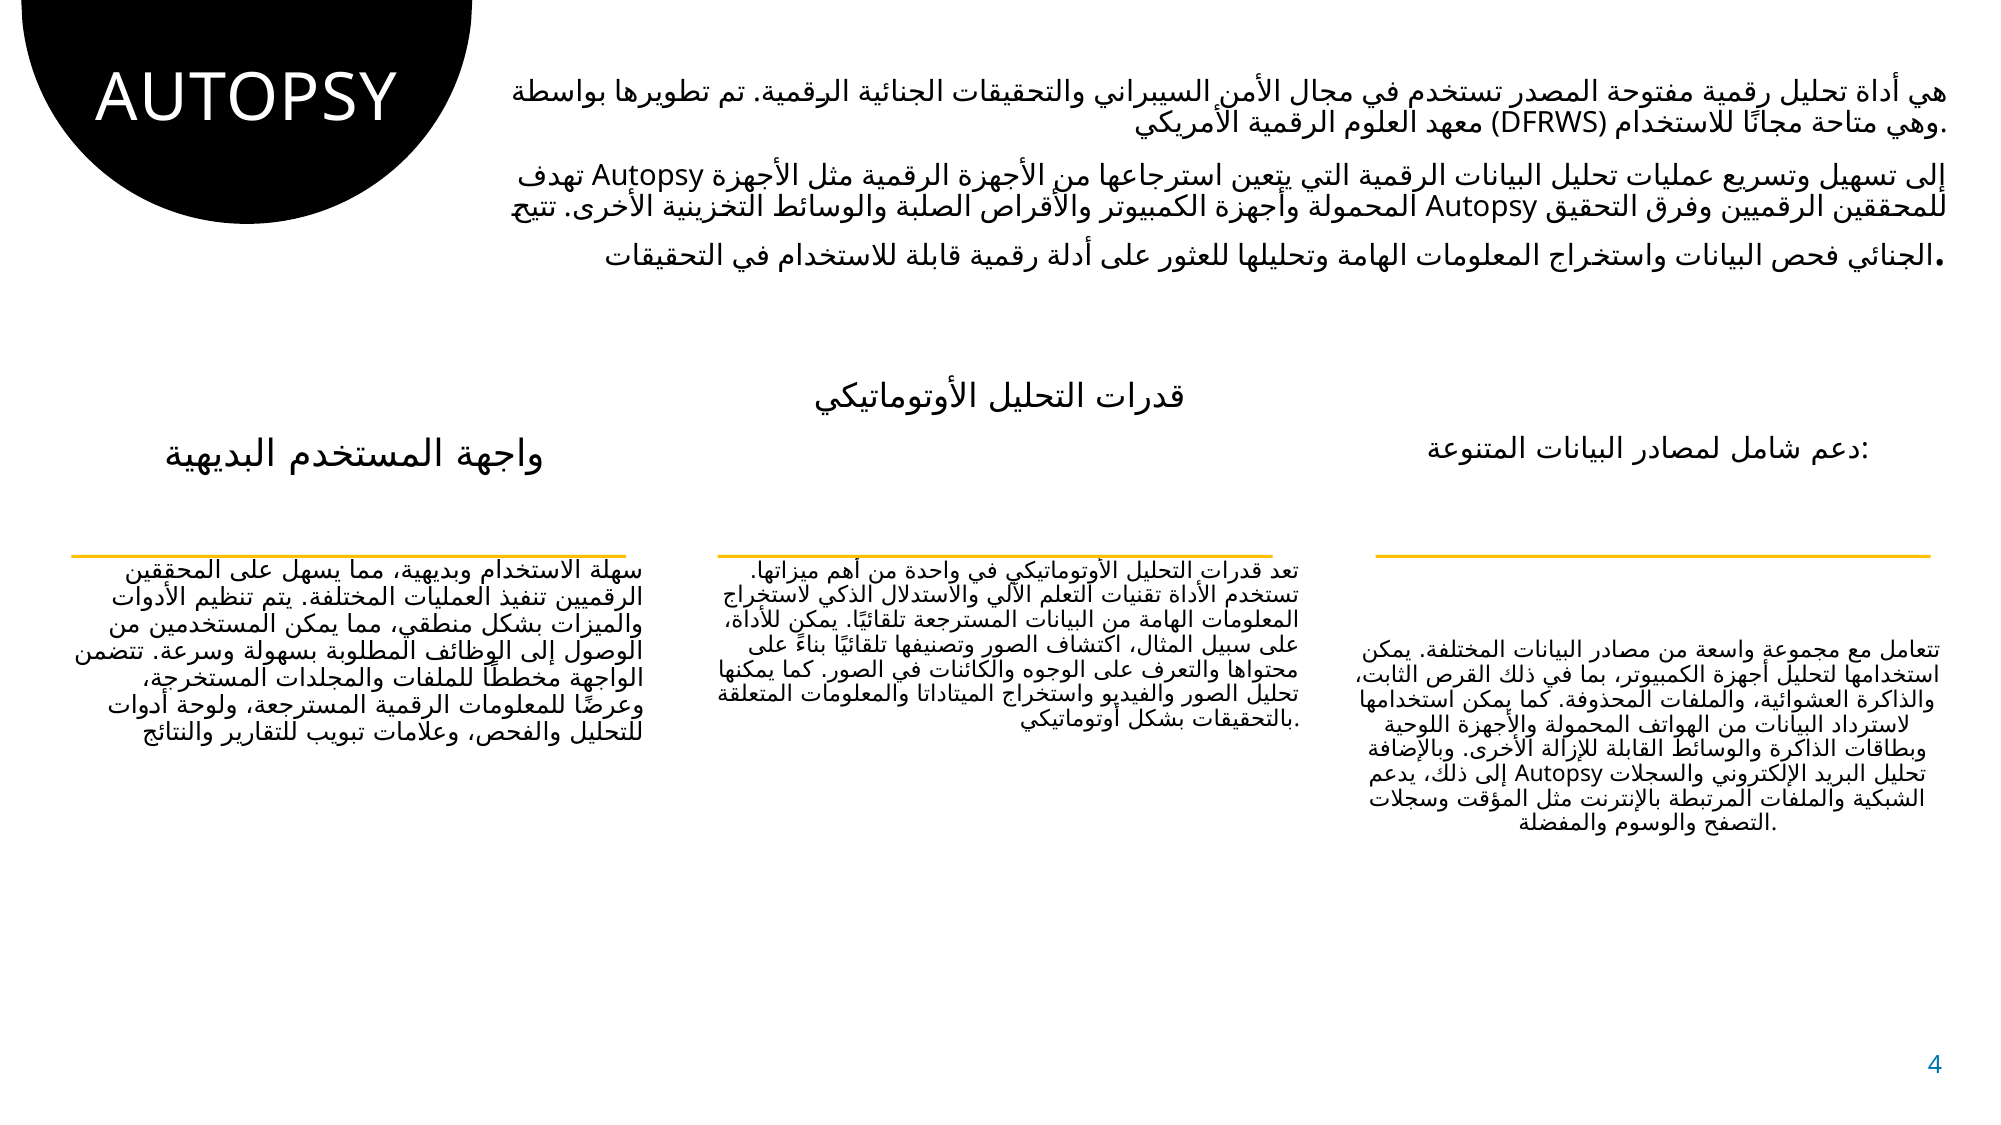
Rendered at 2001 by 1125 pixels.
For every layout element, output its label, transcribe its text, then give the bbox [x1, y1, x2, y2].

text_box [70, 554, 627, 559]
text_box [717, 554, 1274, 559]
text_box [1375, 554, 1932, 559]
list هي أداة تحليل رقمية مفتوحة المصدر تستخدم في مجال الأمن السيبراني والتحقيقات الجنائية الرقمية. تم تطويرها بواسطة معهد العلوم الرقمية الأمريكي (DFRWS) وهي متاحة مجانًا للاستخدام. تهدف Autopsy إلى تسهيل وتسريع عمليات تحليل البيانات الرقمية التي يتعين استرجاعها من الأجهزة الرقمية مثل الأجهزة المحمولة وأجهزة الكمبيوتر والأقراص الصلبة والوسائط التخزينية الأخرى. تتيح Autopsy للمحققين الرقميين وفرق التحقيق الجنائي فحص البيانات واستخراج المعلومات الهامة وتحليلها للعثور على أدلة رقمية قابلة للاستخدام في التحقيقات. [472, 68, 1963, 287]
slide_number 4 [1875, 1036, 1958, 1096]
list واجهة المستخدم البديهية سهلة الاستخدام وبديهية، مما يسهل على المحققين الرقميين تنفيذ العمليات المختلفة. يتم تنظيم الأدوات والميزات بشكل منطقي، مما يمكن المستخدمين من الوصول إلى الوظائف المطلوبة بسهولة وسرعة. تتضمن الواجهة مخططًا للملفات والمجلدات المستخرجة، وعرضًا للمعلومات الرقمية المسترجعة، ولوحة أدوات للتحليل والفحص، وعلامات تبويب للتقارير والنتائج [50, 426, 660, 758]
title AUTOPSY [51, 55, 442, 144]
list دعم شامل لمصادر البيانات المتنوعة: تتعامل مع مجموعة واسعة من مصادر البيانات المختلفة. يمكن استخدامها لتحليل أجهزة الكمبيوتر، بما في ذلك القرص الثابت، والذاكرة العشوائية، والملفات المحذوفة. كما يمكن استخدامها لاسترداد البيانات من الهواتف المحمولة والأجهزة اللوحية وبطاقات الذاكرة والوسائط القابلة للإزالة الأخرى. وبالإضافة إلى ذلك، يدعم Autopsy تحليل البريد الإلكتروني والسجلات الشبكية والملفات المرتبطة بالإنترنت مثل المؤقت وسجلات التصفح والوسوم والمفضلة. [1338, 426, 1958, 848]
list قدرات التحليل الأوتوماتيكي تعد قدرات التحليل الأوتوماتيكي في واحدة من أهم ميزاتها. تستخدم الأداة تقنيات التعلم الآلي والاستدلال الذكي لاستخراج المعلومات الهامة من البيانات المسترجعة تلقائيًا. يمكن للأداة، على سبيل المثال، اكتشاف الصور وتصنيفها تلقائيًا بناءً على محتواها والتعرف على الوجوه والكائنات في الصور. كما يمكنها تحليل الصور والفيديو واستخراج الميتاداتا والمعلومات المتعلقة بالتحقيقات بشكل أوتوماتيكي. [684, 371, 1315, 855]
